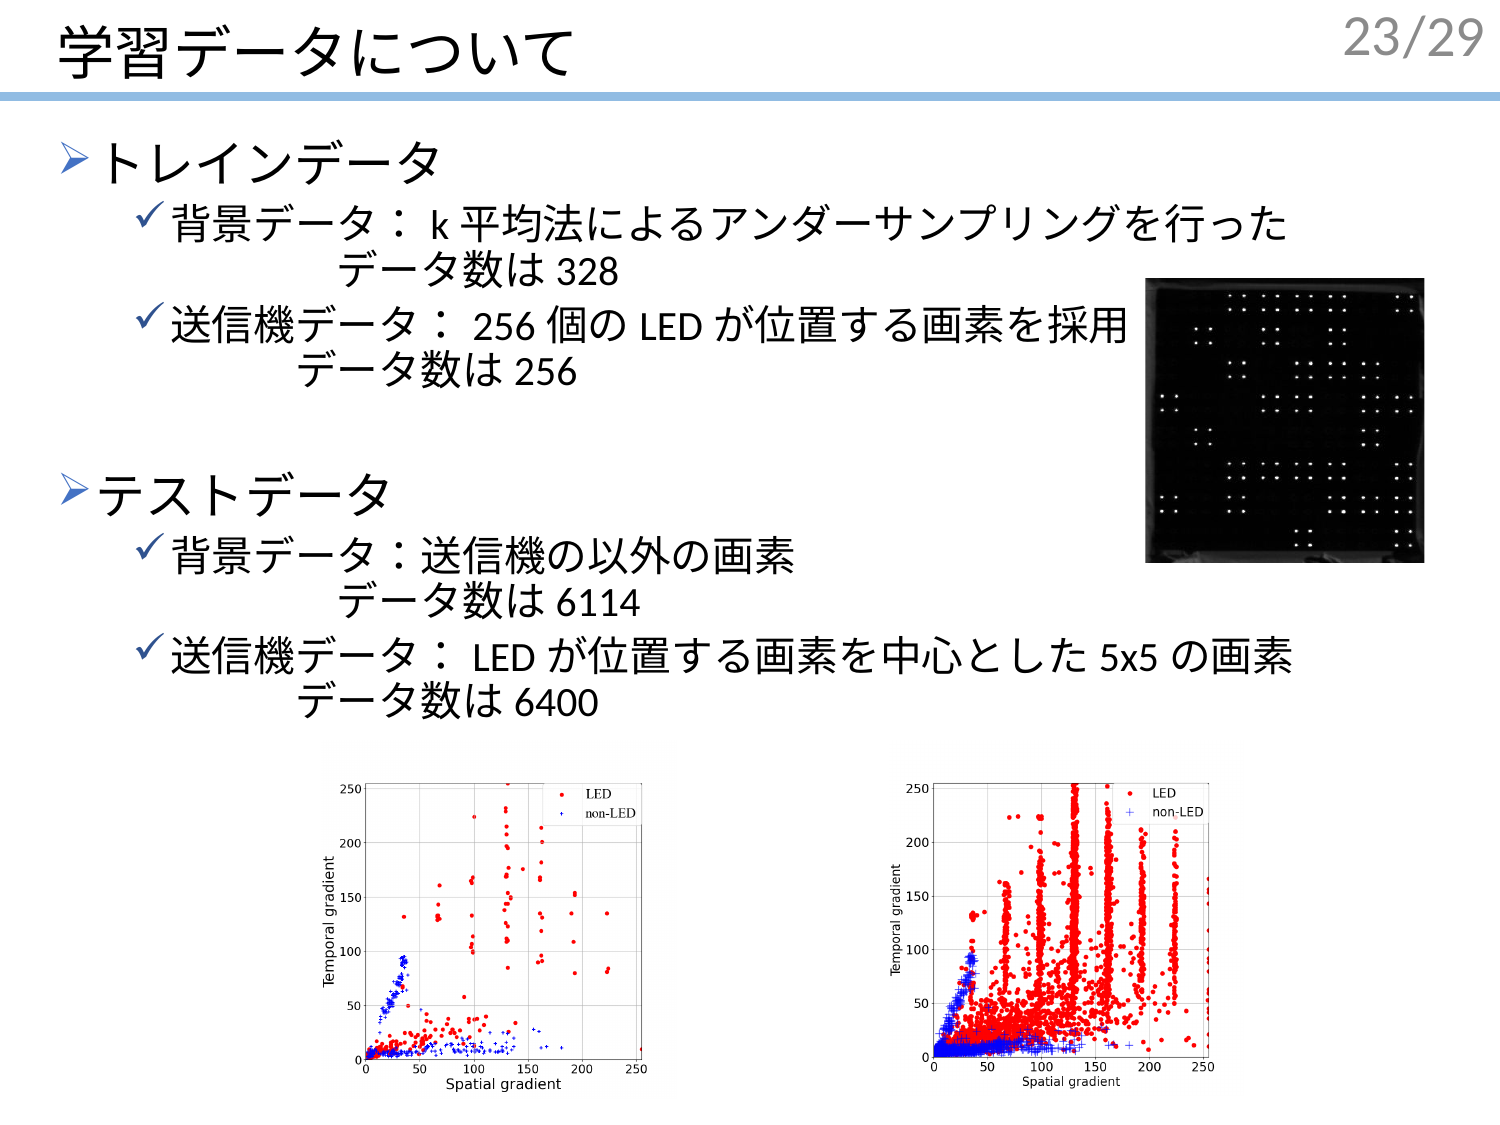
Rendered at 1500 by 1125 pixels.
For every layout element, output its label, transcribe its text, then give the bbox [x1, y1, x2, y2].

title 学習データについて [41, 0, 1397, 112]
list トレインデータ 背景データ：k平均法によるアンダーサンプリングを行った データ数は328 送信機データ：256個のLEDが位置する画素を採用 データ数は256 テストデータ 背景データ：送信機の以外の画素 データ数は6114 送信機データ：LEDが位置する画素を中心とした5x5の画素 データ数は6400 [42, 132, 1458, 1014]
picture [1145, 278, 1425, 563]
slide_number 23 [1078, 2, 1417, 63]
picture [321, 740, 677, 1099]
picture [889, 740, 1244, 1096]
